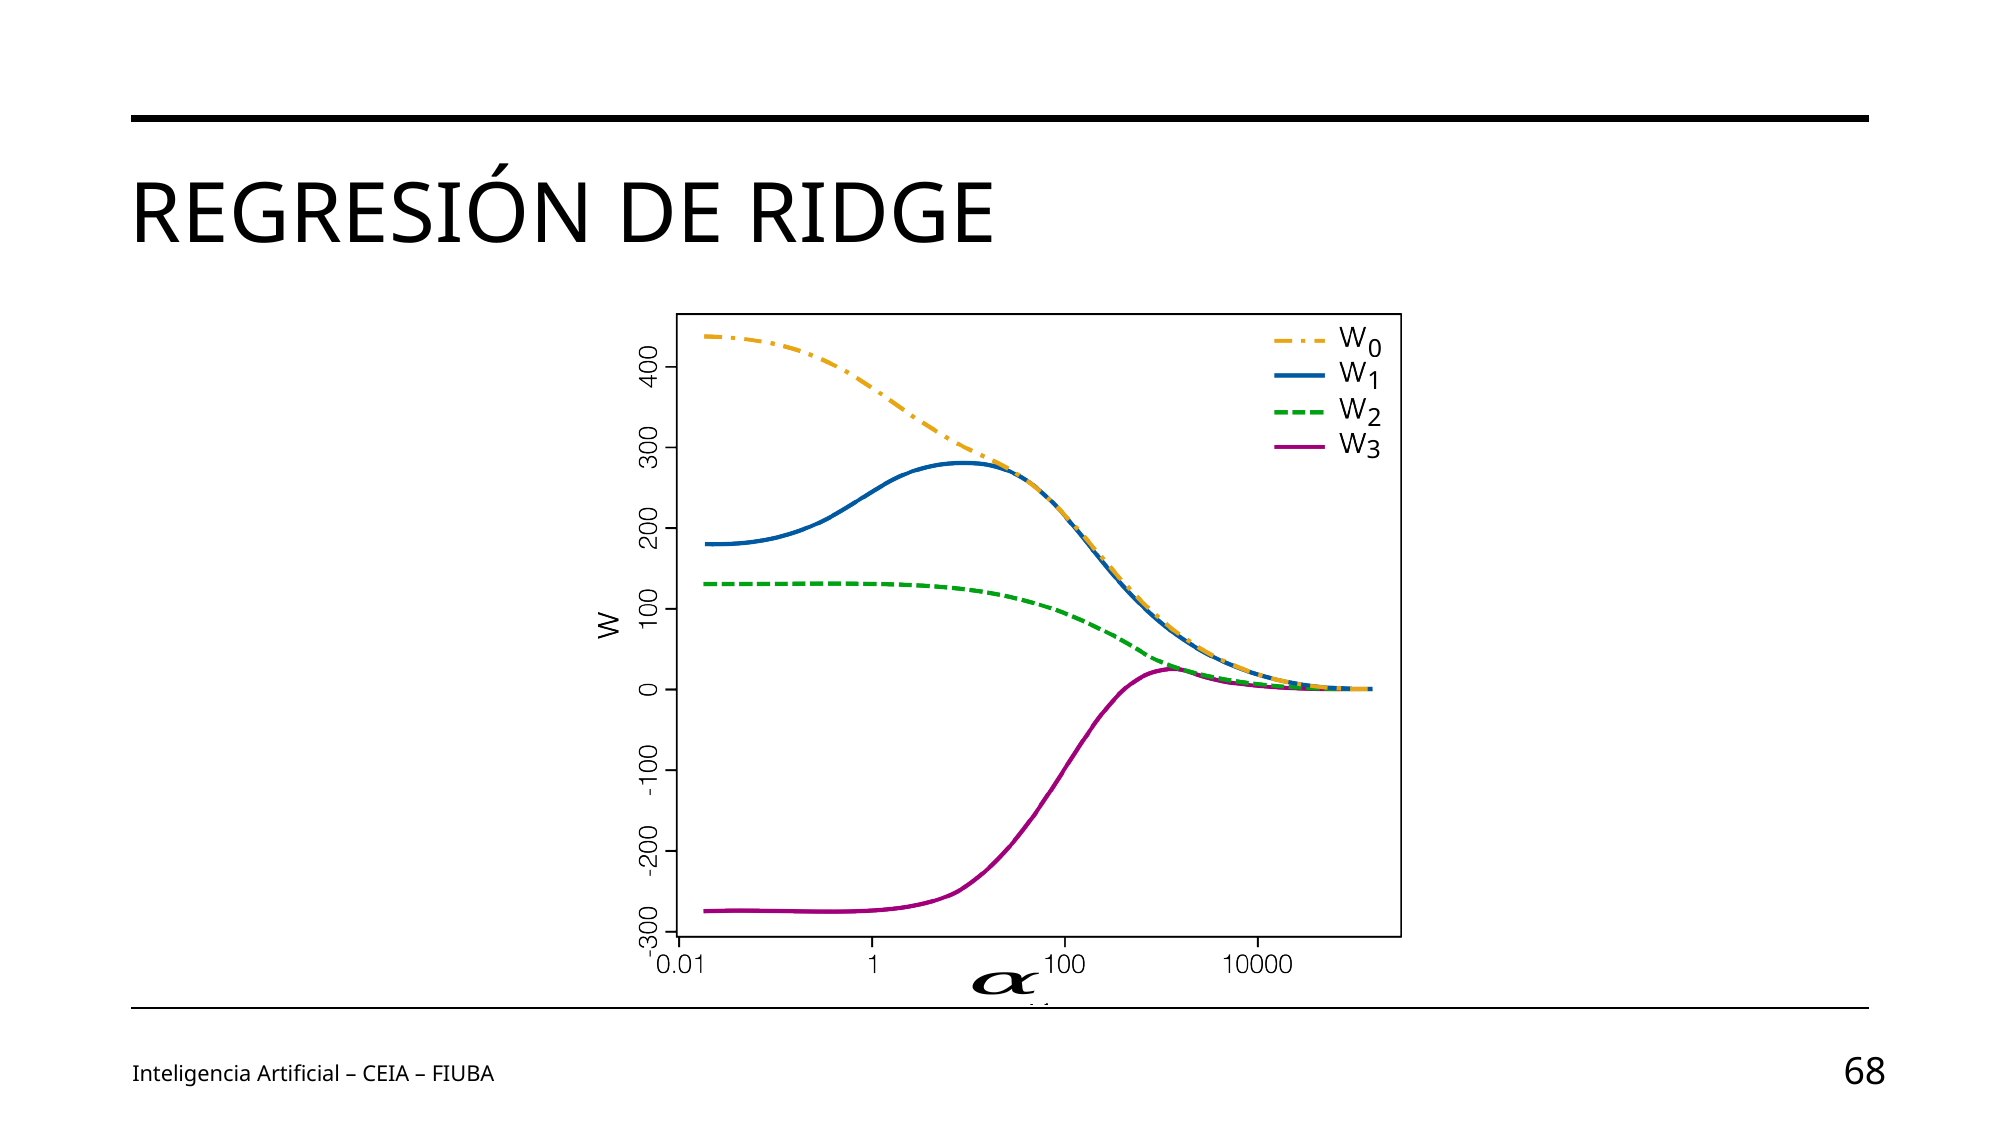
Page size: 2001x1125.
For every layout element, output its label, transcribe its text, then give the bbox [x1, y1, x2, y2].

footer Inteligencia Artificial – CEIA – FIUBA [117, 1042, 862, 1103]
picture [598, 313, 1402, 1005]
title Regresión de Ridge [114, 151, 1869, 377]
slide_number 68 [1791, 1042, 1902, 1103]
